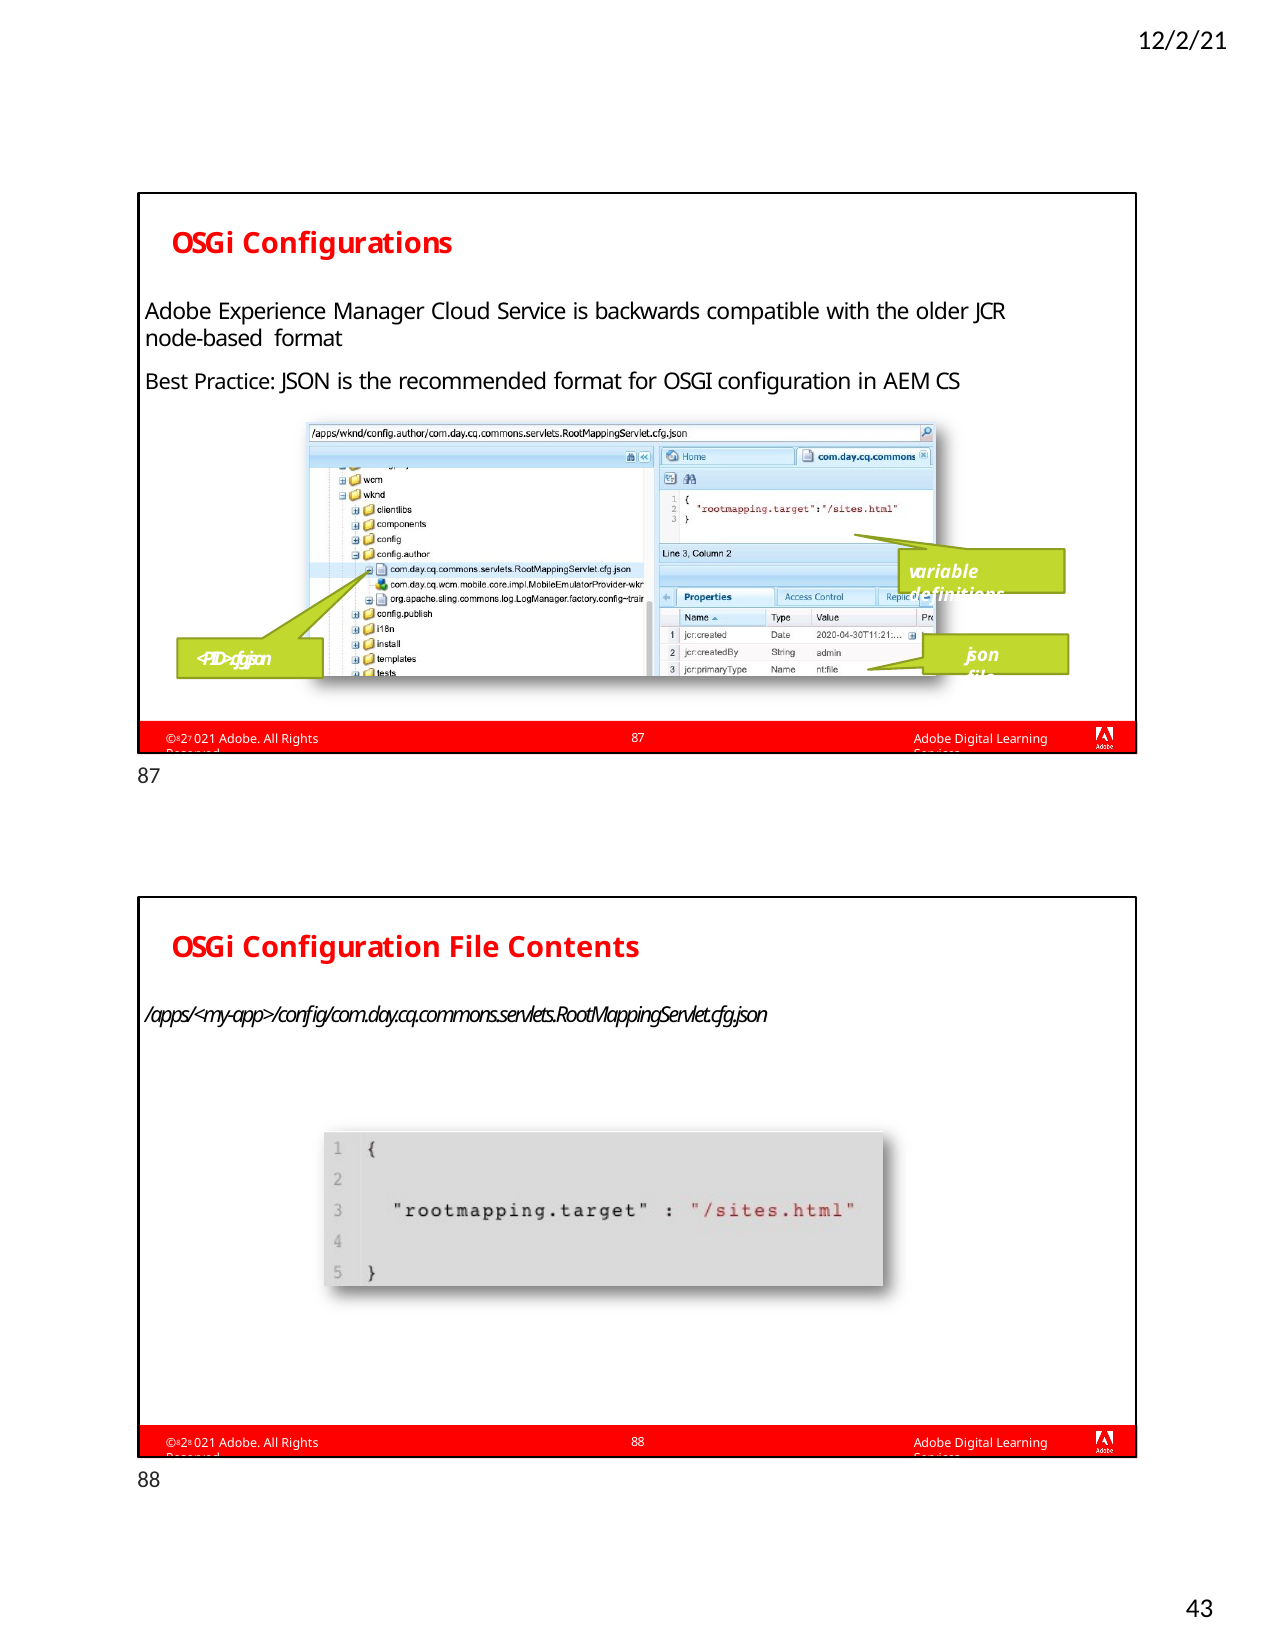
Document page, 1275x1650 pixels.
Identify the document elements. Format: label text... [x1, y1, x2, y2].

text_box 12/2/21 [1135, 20, 1230, 55]
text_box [866, 633, 1070, 676]
text_box 88 [135, 1466, 163, 1492]
text_box 87 [135, 761, 163, 788]
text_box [289, 406, 1066, 709]
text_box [137, 720, 1138, 755]
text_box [176, 570, 370, 680]
slide_number 43 [1179, 1589, 1234, 1650]
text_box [137, 1424, 1138, 1459]
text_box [308, 1114, 916, 1319]
text_box [138, 896, 1137, 1424]
text_box [138, 192, 1137, 720]
